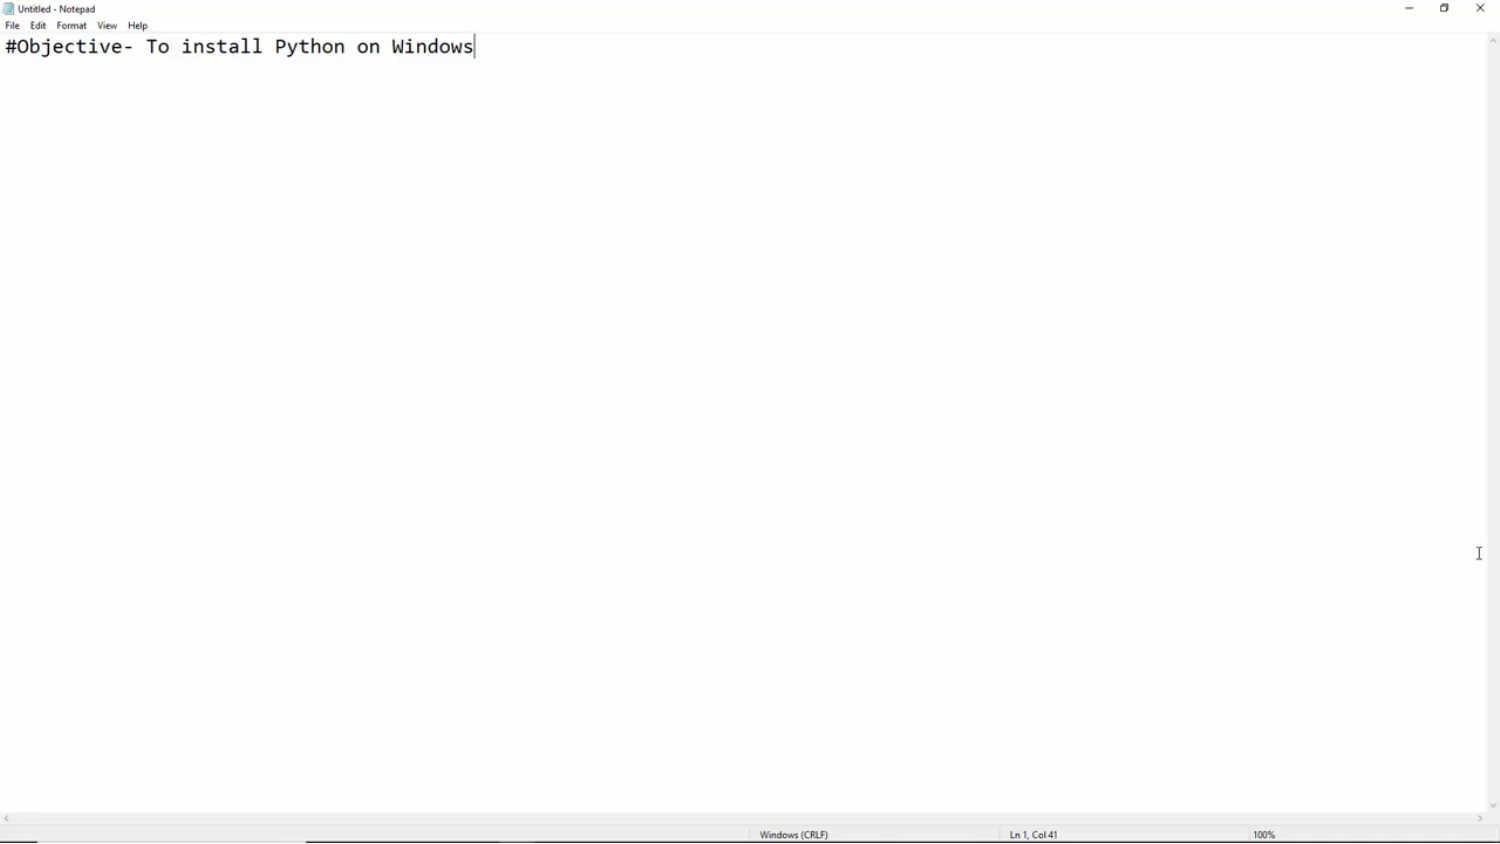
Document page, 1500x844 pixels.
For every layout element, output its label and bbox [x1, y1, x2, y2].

text_box [0, 0, 1500, 844]
